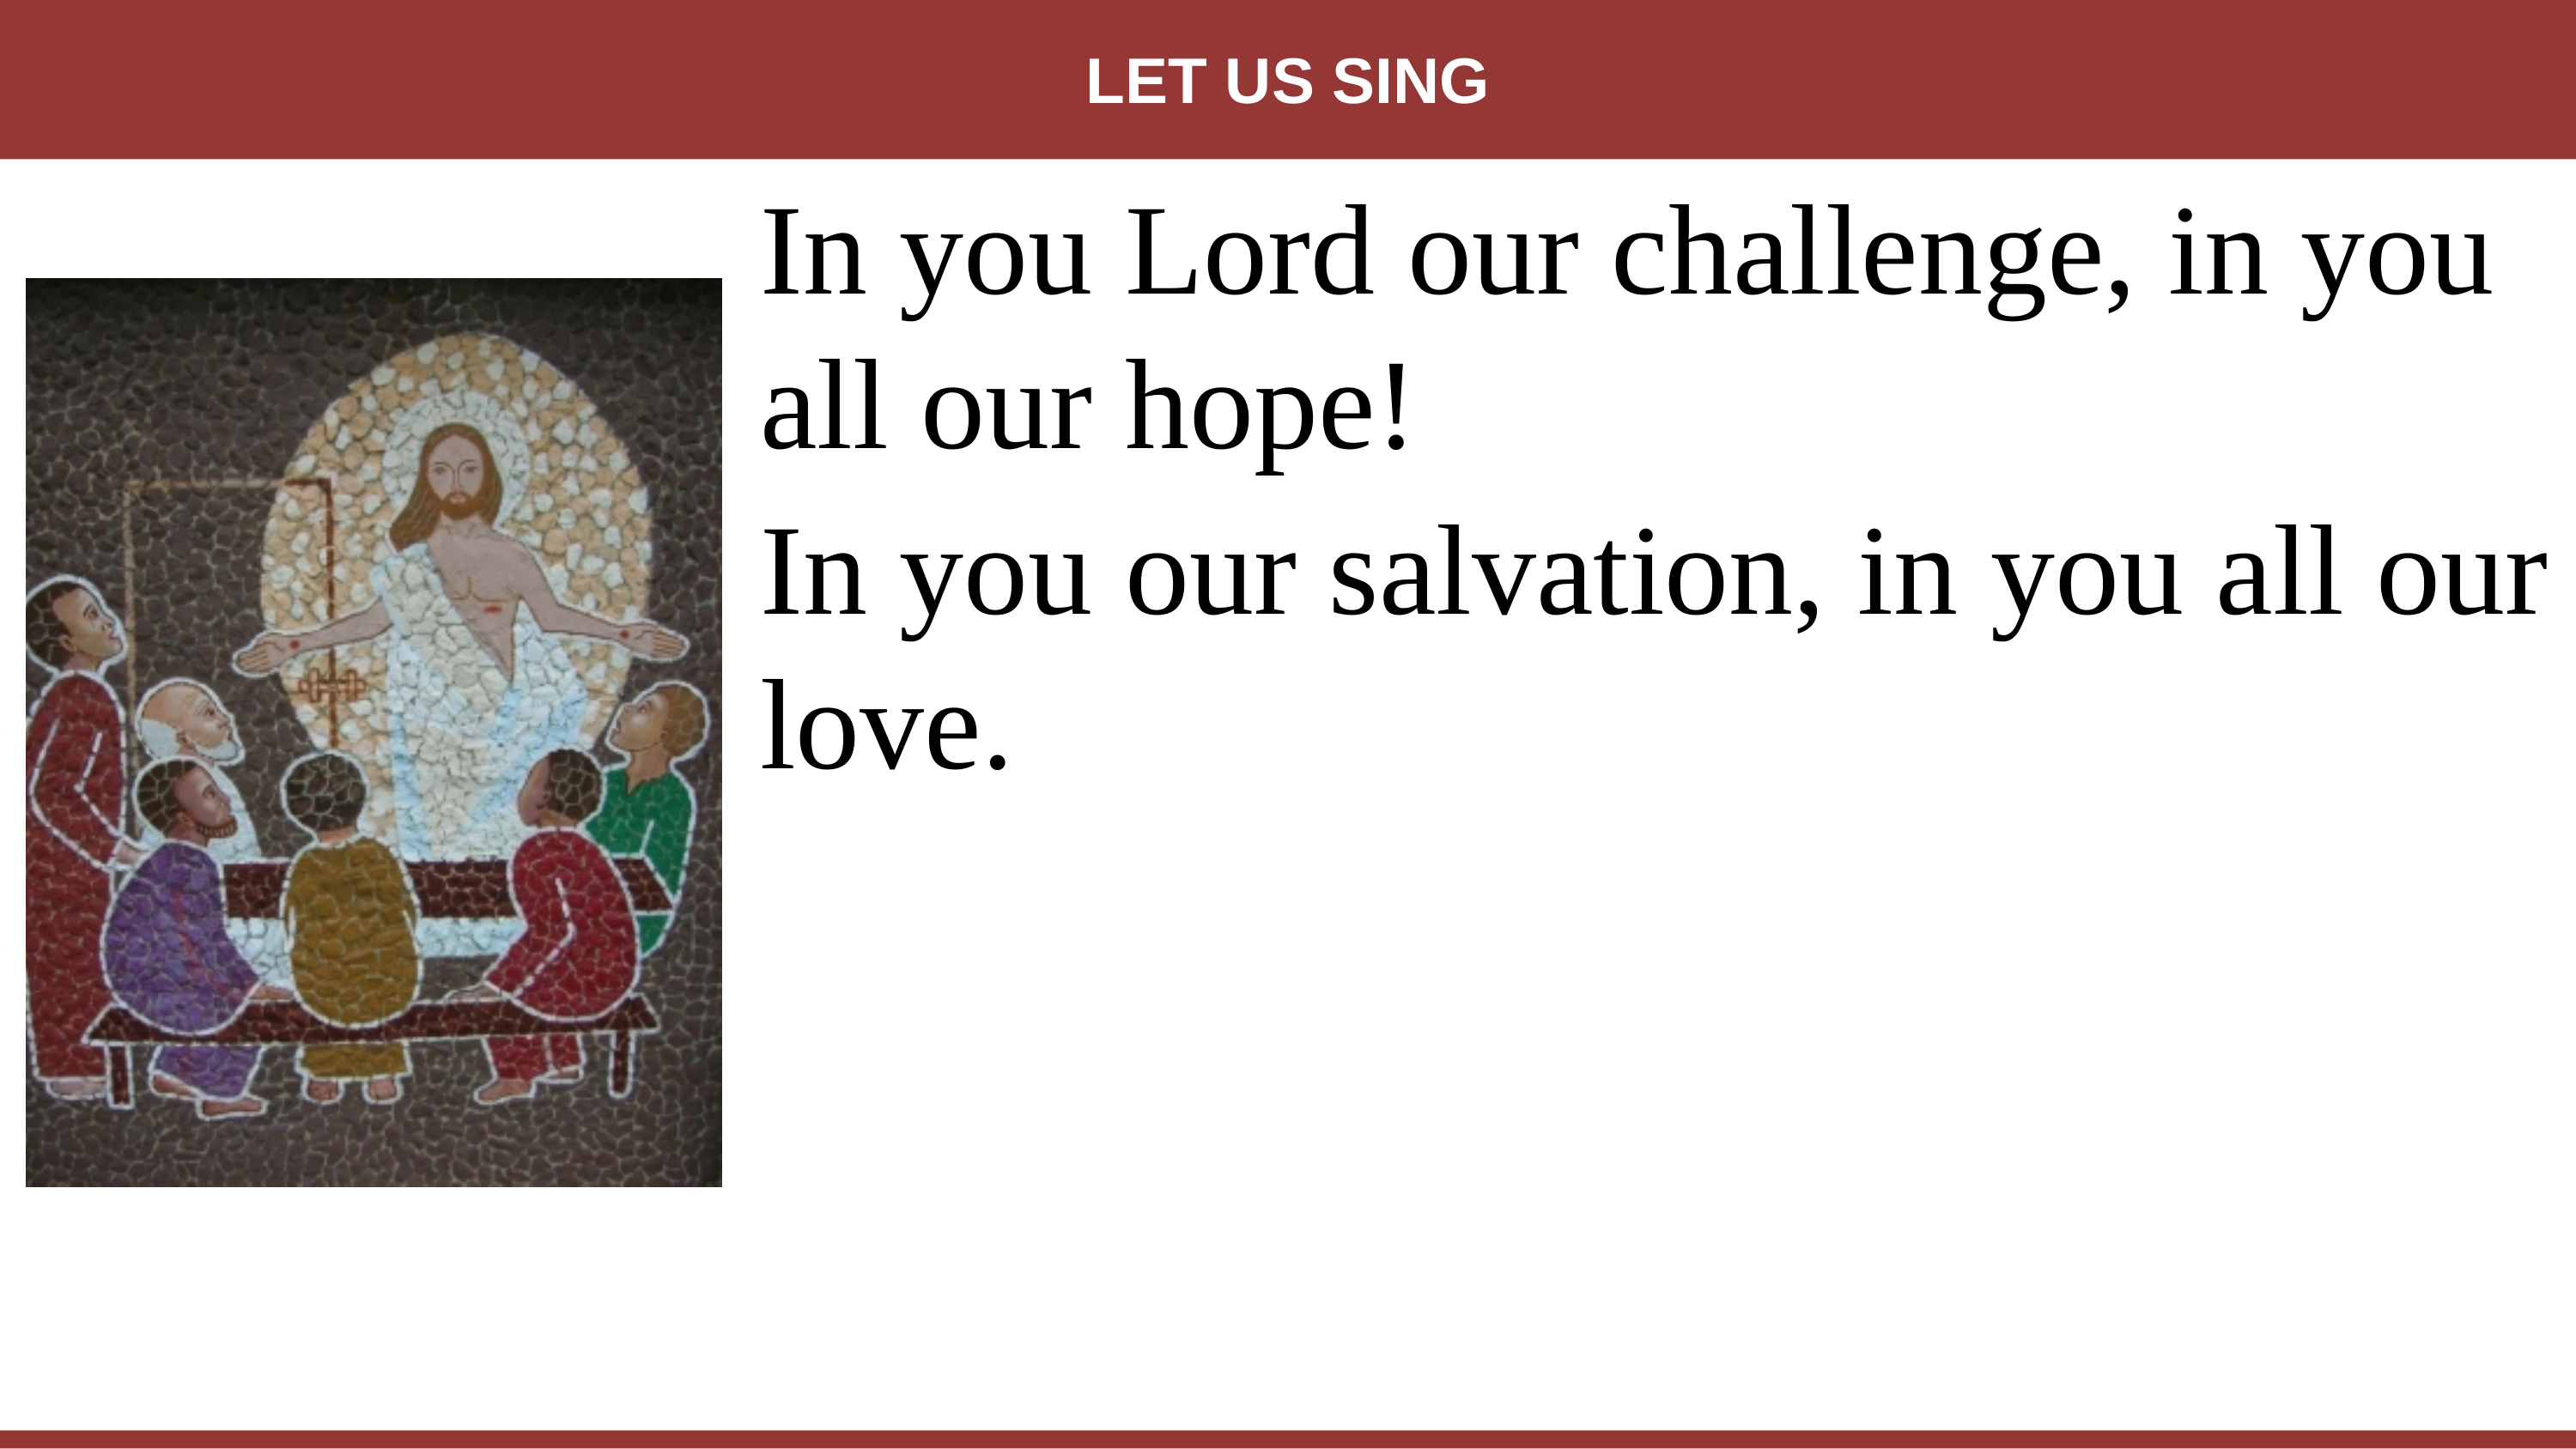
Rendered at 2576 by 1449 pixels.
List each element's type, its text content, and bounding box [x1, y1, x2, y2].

picture [25, 278, 722, 1187]
subtitle In you Lord our challenge, in you all our hope! In you our salvation, in you all our love. [747, 159, 2576, 1413]
text_box [0, 1430, 2576, 1449]
title Let us sing [0, 0, 2576, 160]
